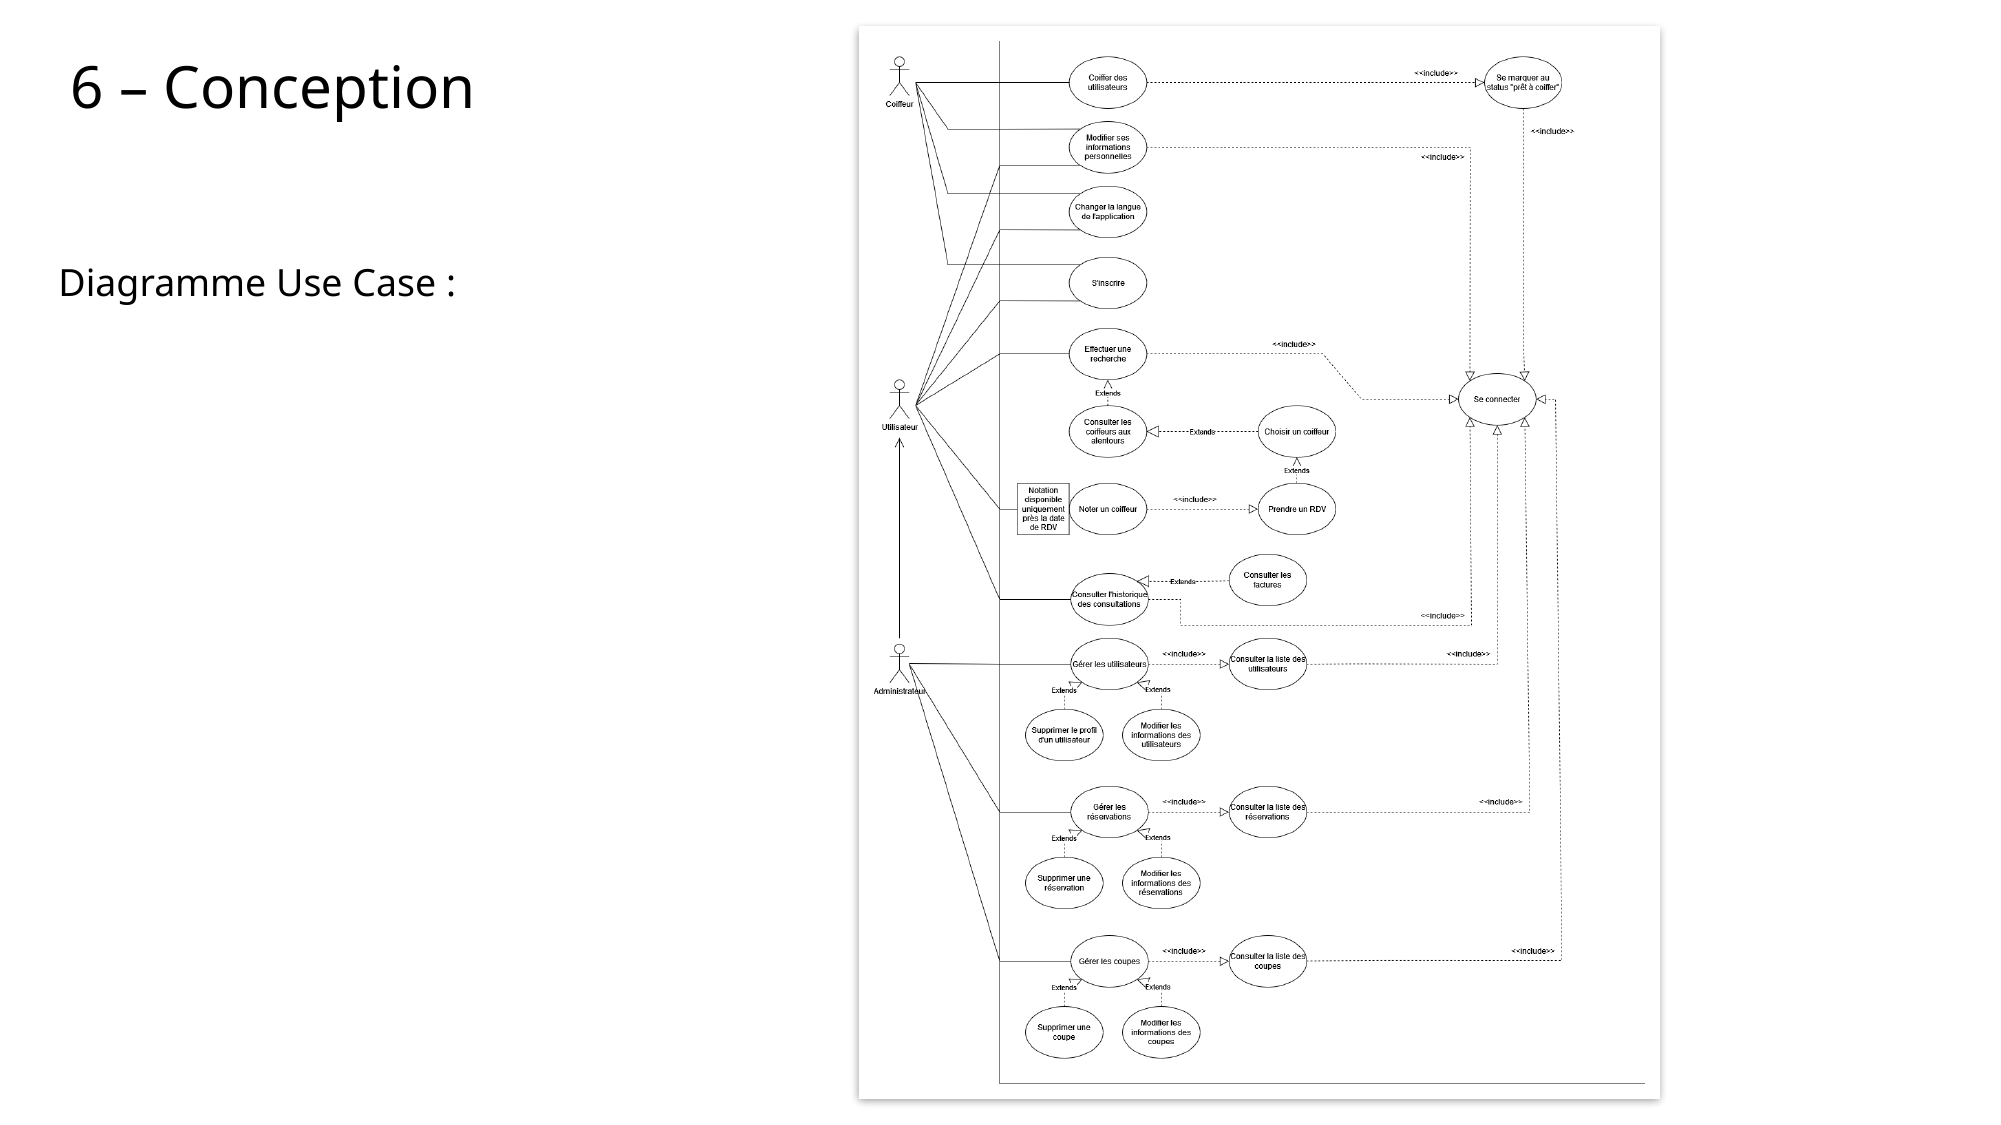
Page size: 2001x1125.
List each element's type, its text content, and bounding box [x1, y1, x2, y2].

picture [872, 40, 1646, 1085]
text_box 6 – Conception [56, 42, 848, 128]
text_box Diagramme Use Case : [43, 251, 472, 312]
